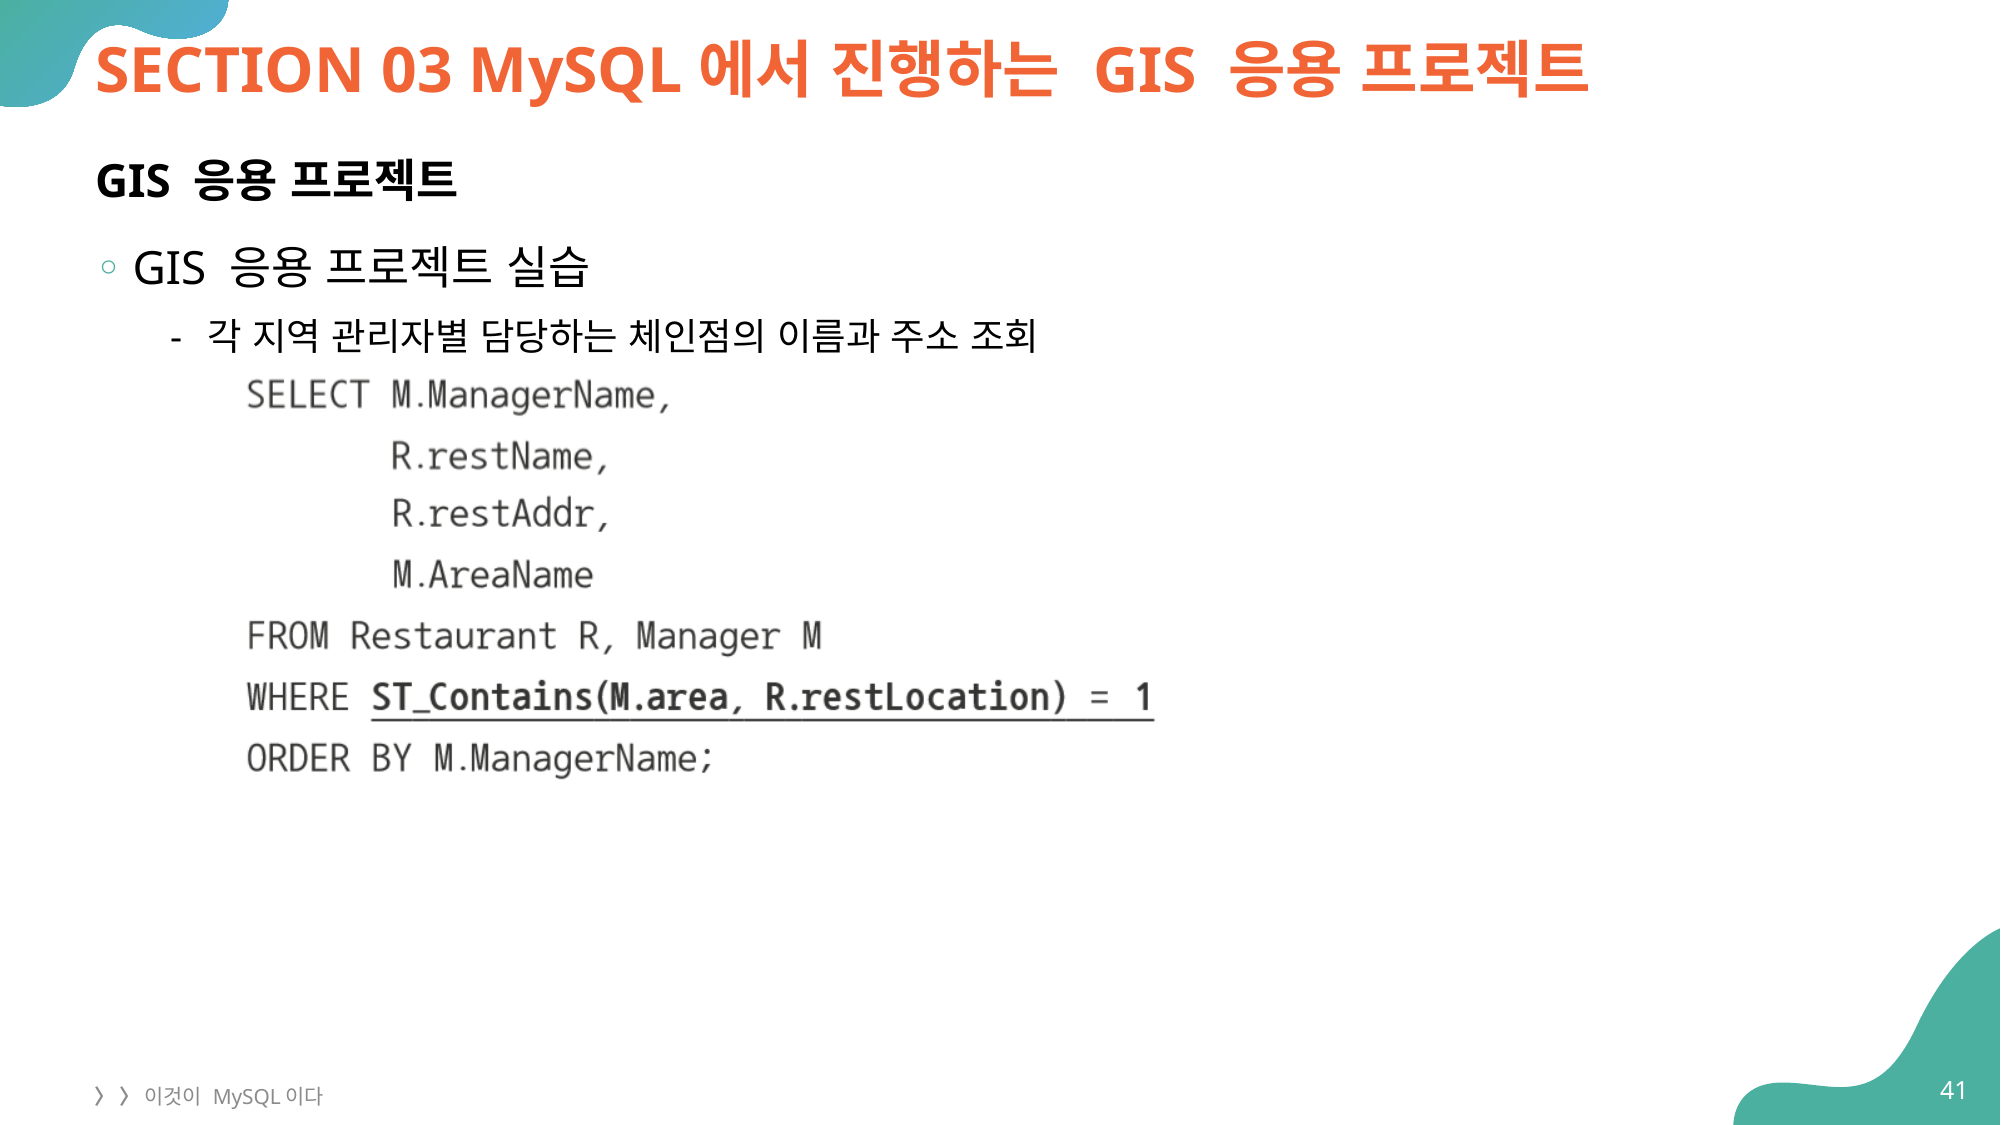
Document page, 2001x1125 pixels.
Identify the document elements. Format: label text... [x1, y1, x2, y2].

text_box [233, 367, 1178, 788]
list GIS 응용 프로젝트 GIS 응용 프로젝트 실습 각 지역 관리자별 담당하는 체인점의 이름과 주소 조회 [79, 133, 1931, 1062]
slide_number 41 [1917, 1061, 1984, 1122]
footer 〉 〉 이것이 MySQL이다 [79, 1078, 755, 1114]
title SECTION 03 MySQL에서 진행하는 GIS 응용 프로젝트 [79, 17, 1931, 128]
